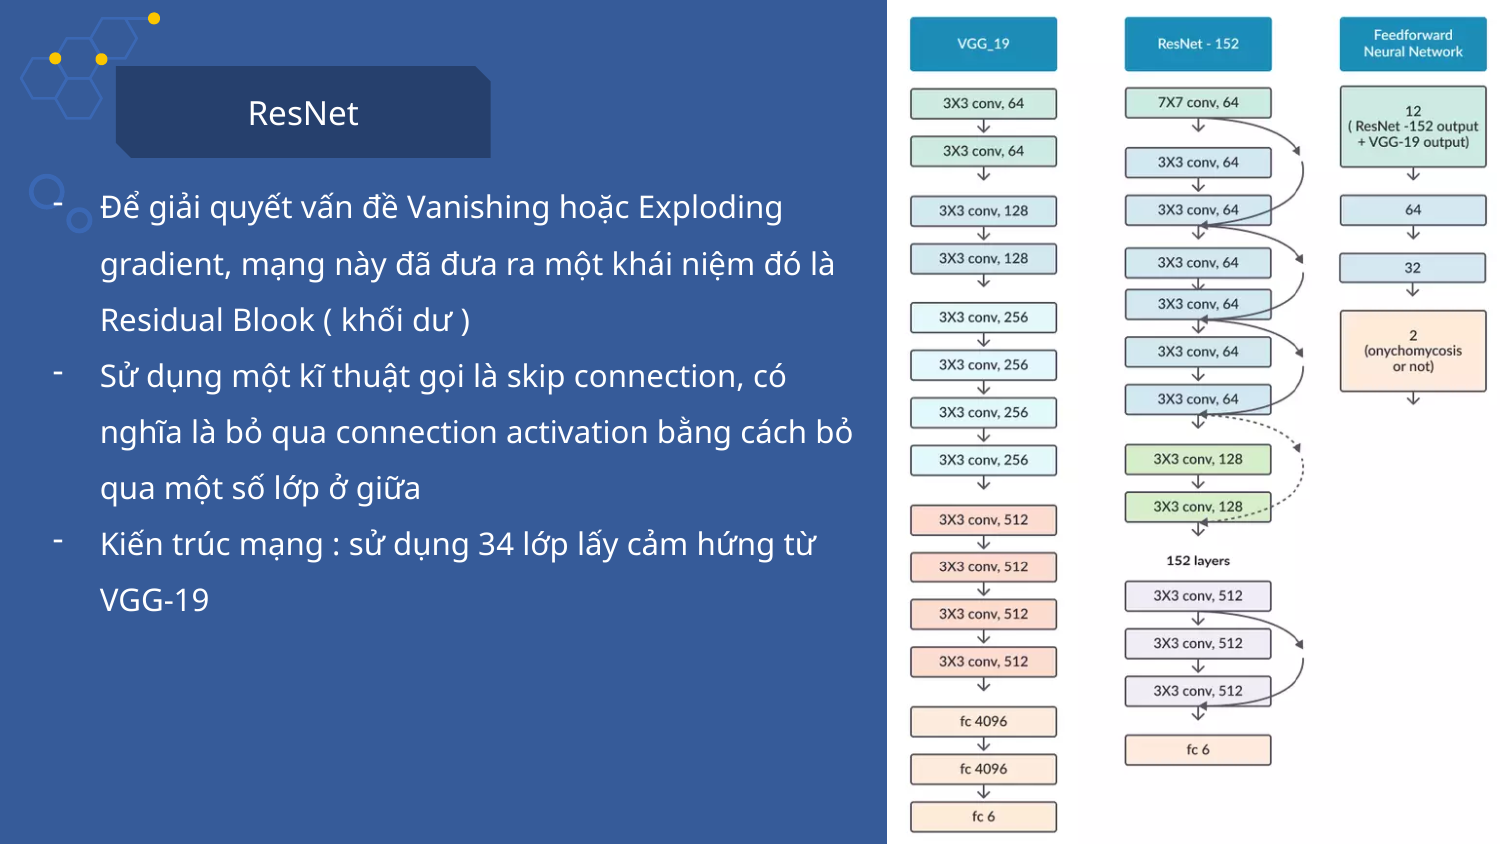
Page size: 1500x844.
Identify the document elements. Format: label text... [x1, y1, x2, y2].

text_box [725, 396, 775, 447]
text_box ResNet [115, 66, 491, 153]
picture [886, 0, 1500, 844]
text_box Để giải quyết vấn đề Vanishing hoặc Exploding gradient, mạng này đã đưa ra một khái niệm đó là Residual Blook ( khối dư ) Sử dụng một kĩ thuật gọi là skip connection, có nghĩa là bỏ qua connection activation bằng cách bỏ qua một số lớp ở giữa Kiến trúc mạng : sử dụng 34 lớp lấy cảm hứng từ VGG-19 [37, 153, 876, 742]
